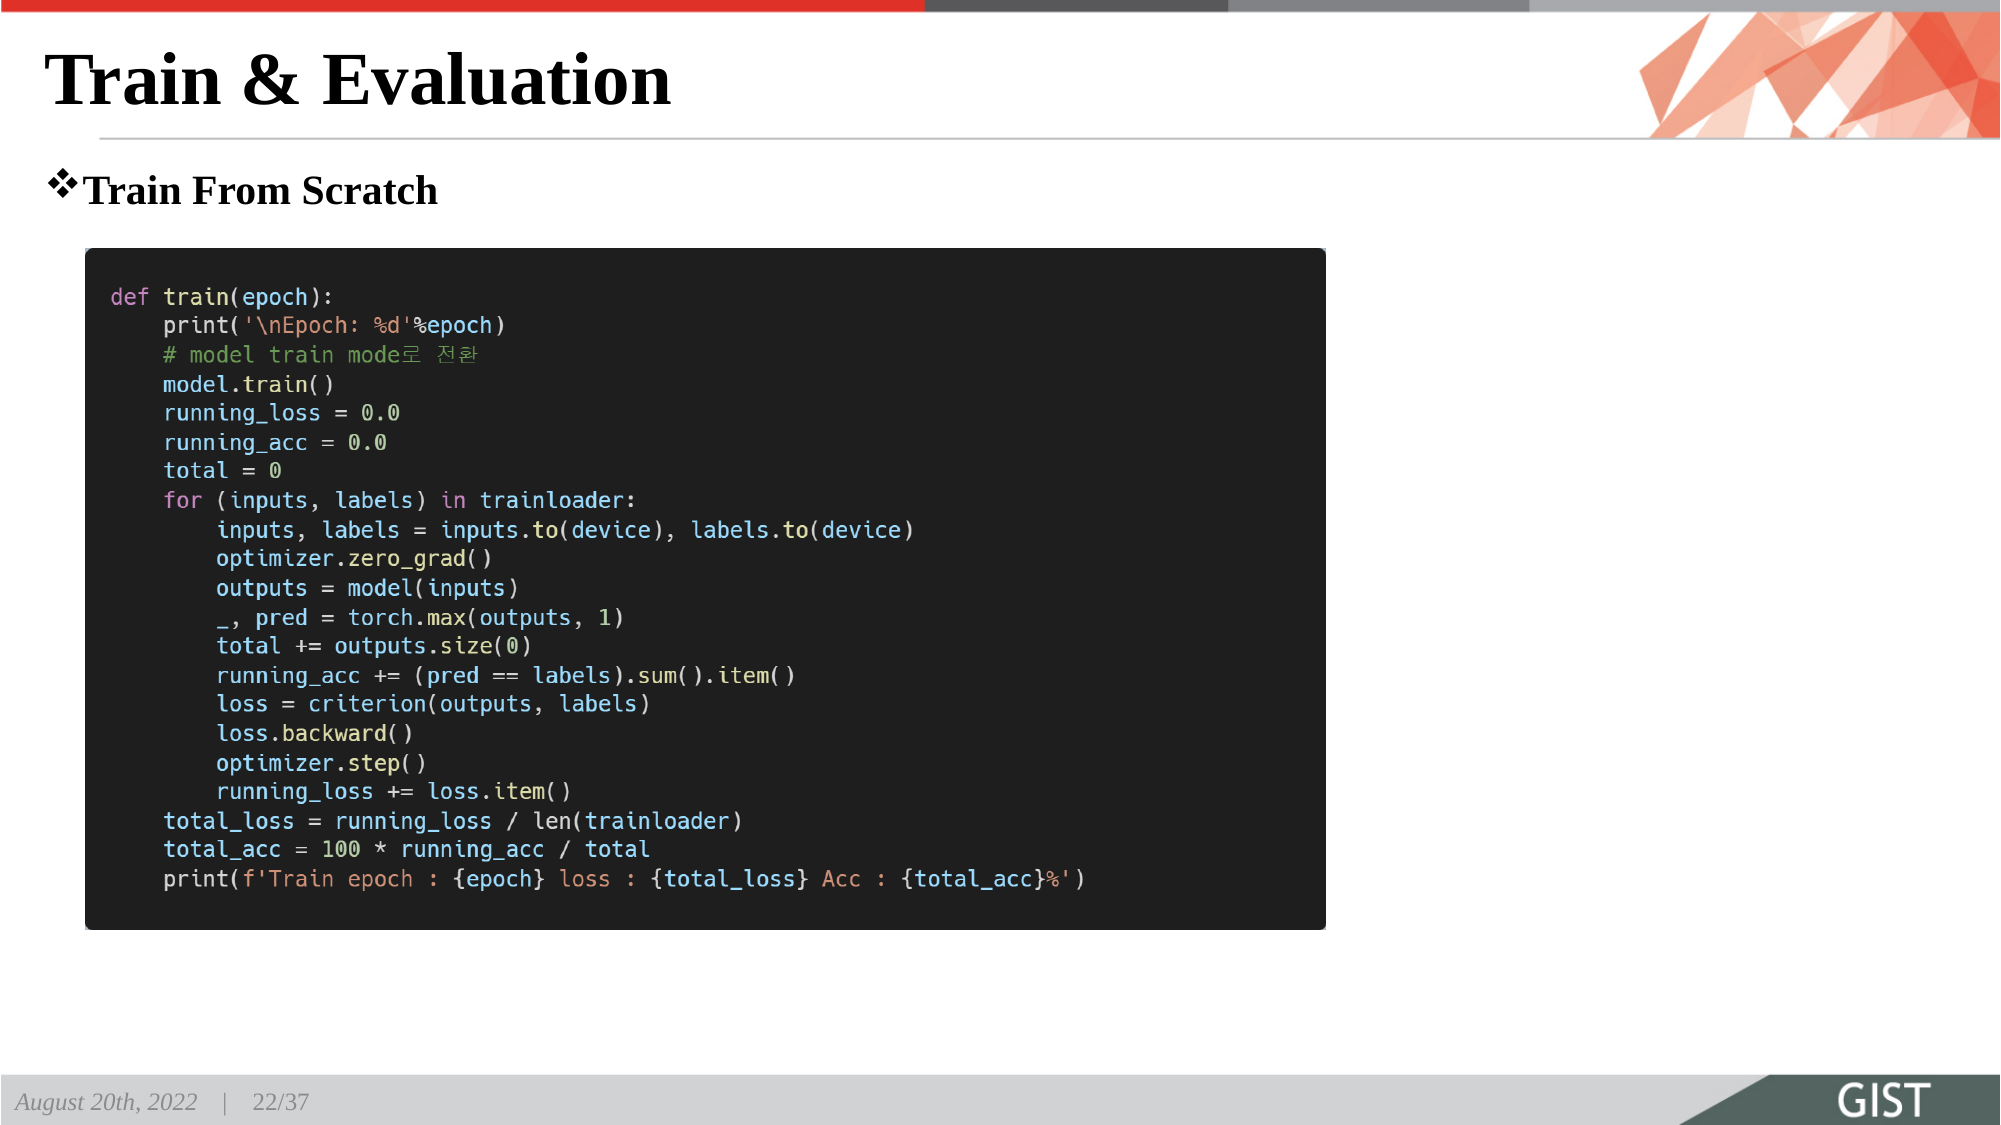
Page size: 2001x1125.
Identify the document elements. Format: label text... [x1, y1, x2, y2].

list Train From Scratch [29, 155, 972, 1076]
picture [0, 0, 2000, 1125]
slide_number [0, 1075, 450, 1125]
title Train & Evaluation [29, 21, 1971, 139]
